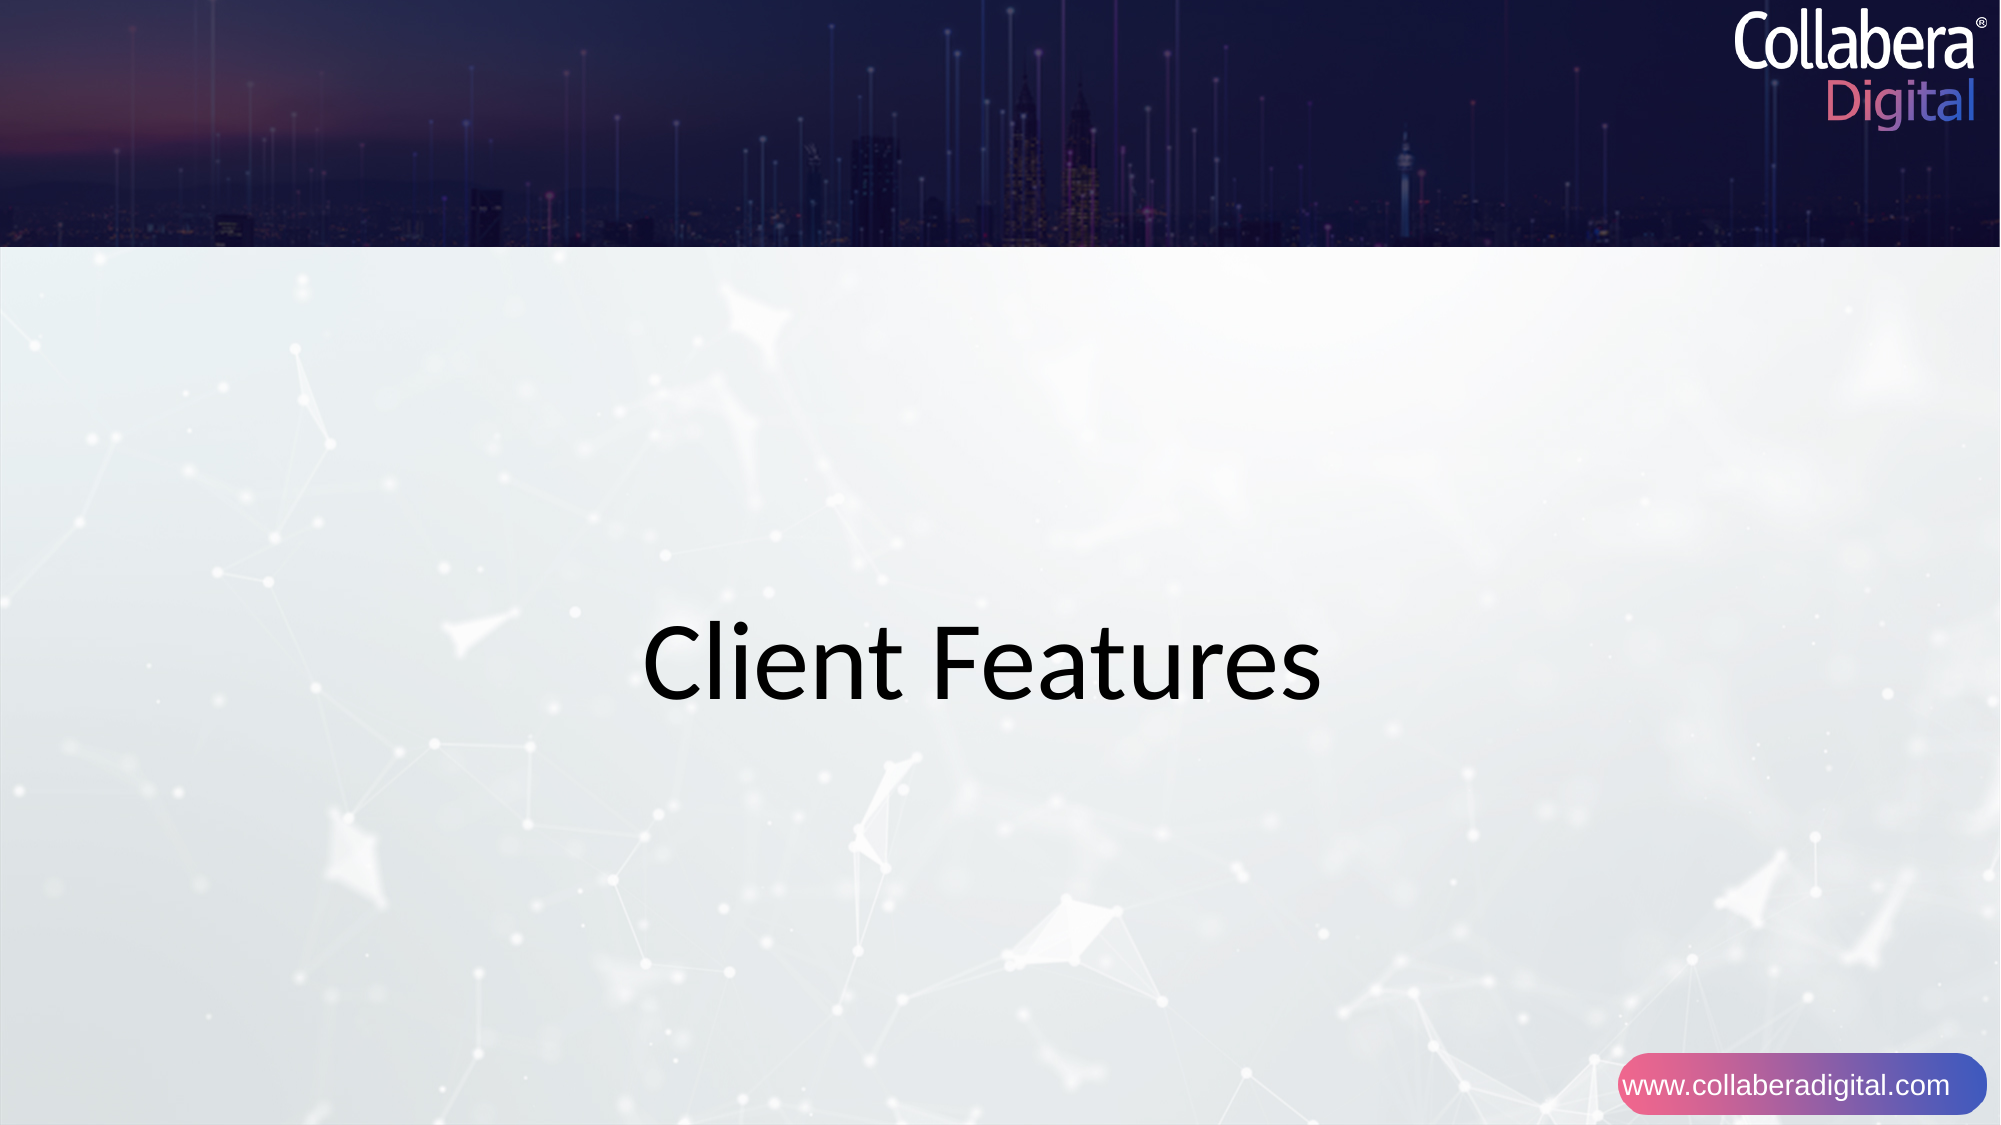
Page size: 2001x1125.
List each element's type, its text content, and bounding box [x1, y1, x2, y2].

text_box Client Features [251, 579, 1716, 730]
picture [0, 0, 2000, 1125]
